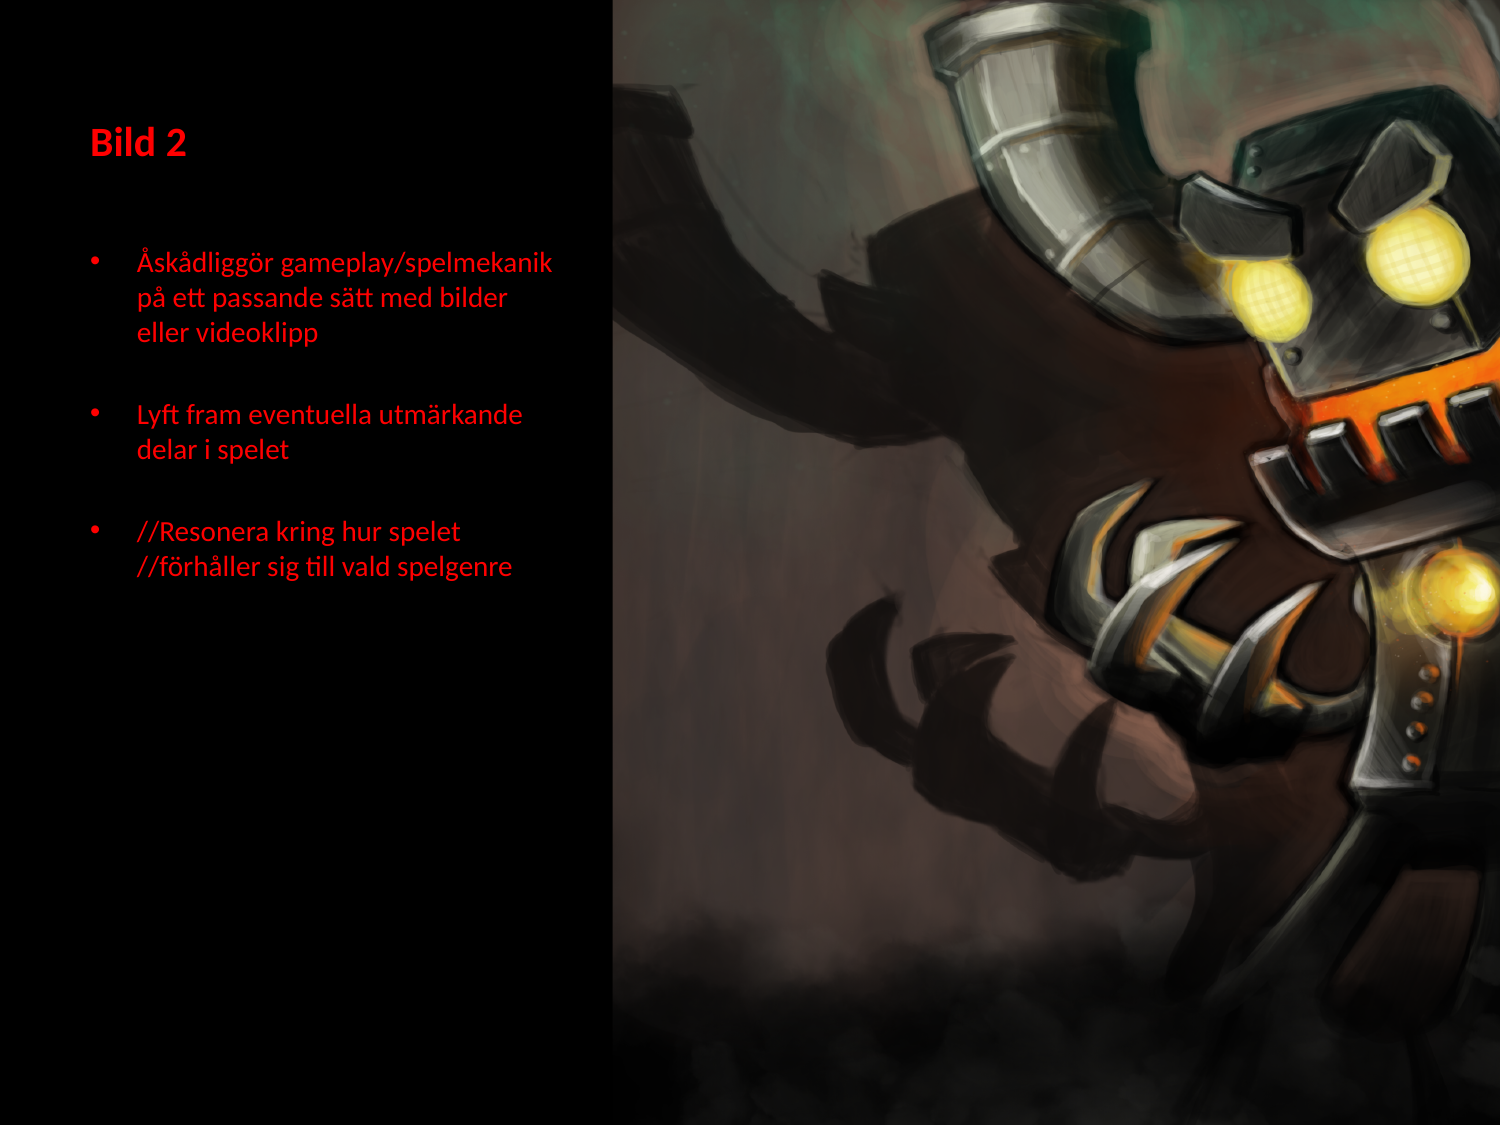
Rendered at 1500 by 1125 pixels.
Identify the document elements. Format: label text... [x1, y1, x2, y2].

title Bild 2 [75, 44, 569, 235]
picture [0, 0, 1500, 1125]
list Åskådliggör gameplay/spelmekanik på ett passande sätt med bilder eller videoklipp Lyft fram eventuella utmärkande delar i spelet //Resonera kring hur spelet //förhåller sig till vald spelgenre [75, 235, 569, 1005]
